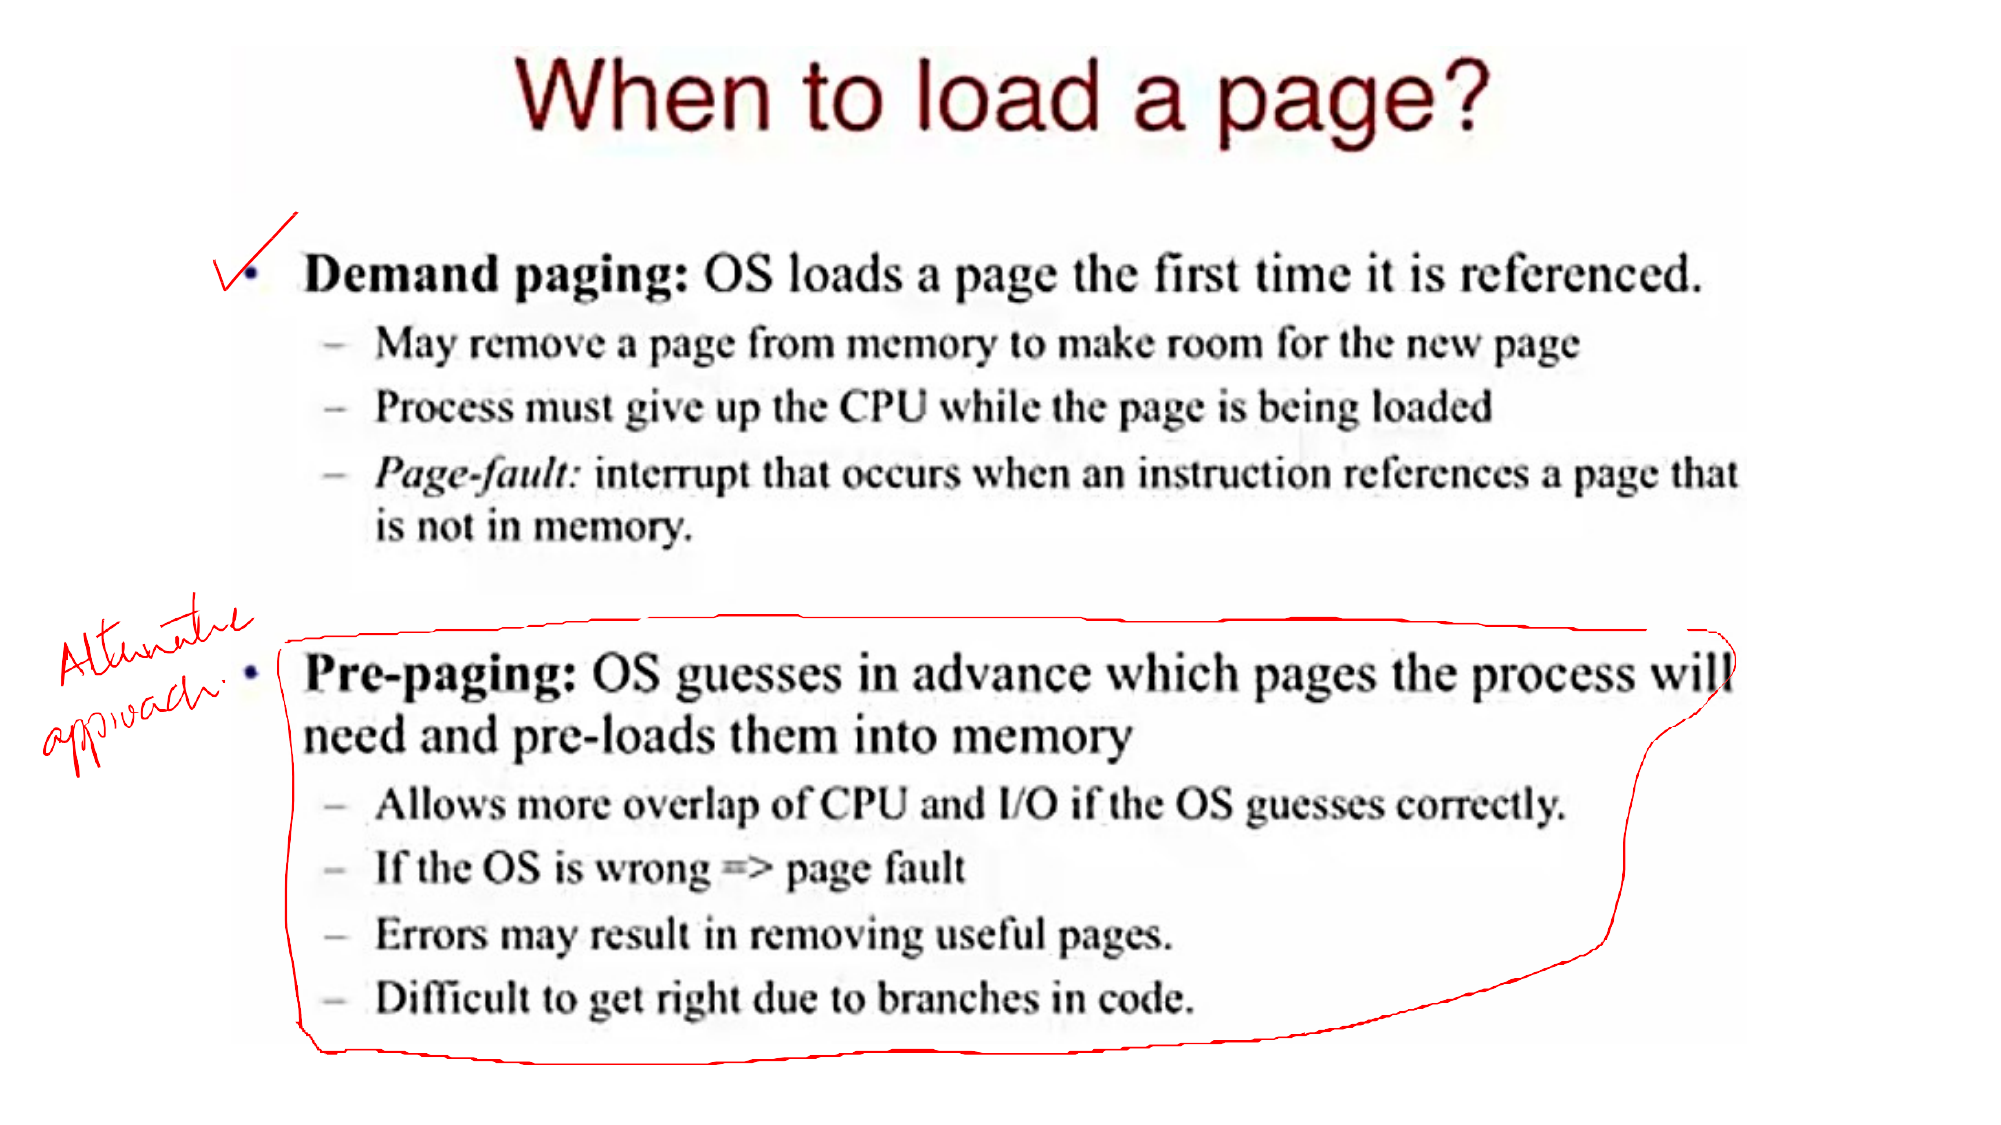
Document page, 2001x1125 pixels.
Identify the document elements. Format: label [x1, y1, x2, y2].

text_box [43, 46, 1748, 1066]
